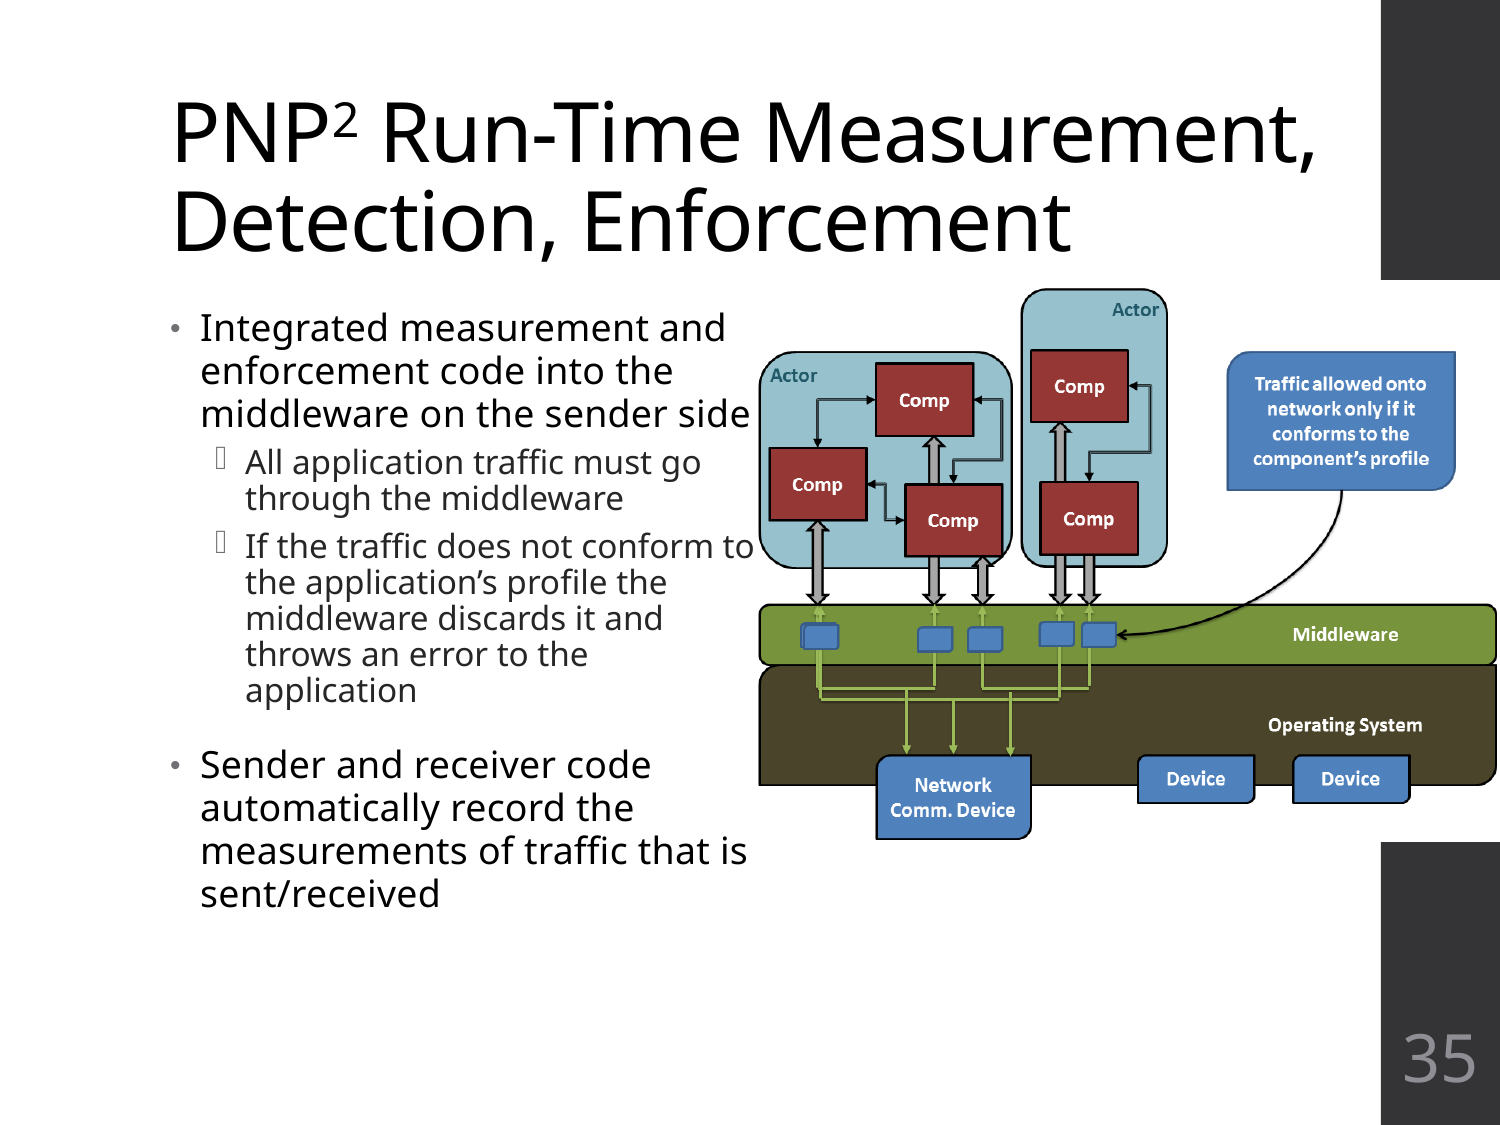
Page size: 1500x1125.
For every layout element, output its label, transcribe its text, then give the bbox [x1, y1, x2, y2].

slide_number 35 [1384, 1012, 1498, 1110]
title PNP2 Run-Time Measurement, Detection, Enforcement [155, 60, 1348, 278]
list Integrated measurement and enforcement code into the middleware on the sender side All application traffic must go through the middleware If the traffic does not conform to the application’s profile the middleware discards it and throws an error to the application Sender and receiver code automatically record the measurements of traffic that is sent/received [155, 299, 775, 1014]
picture [751, 280, 1500, 843]
